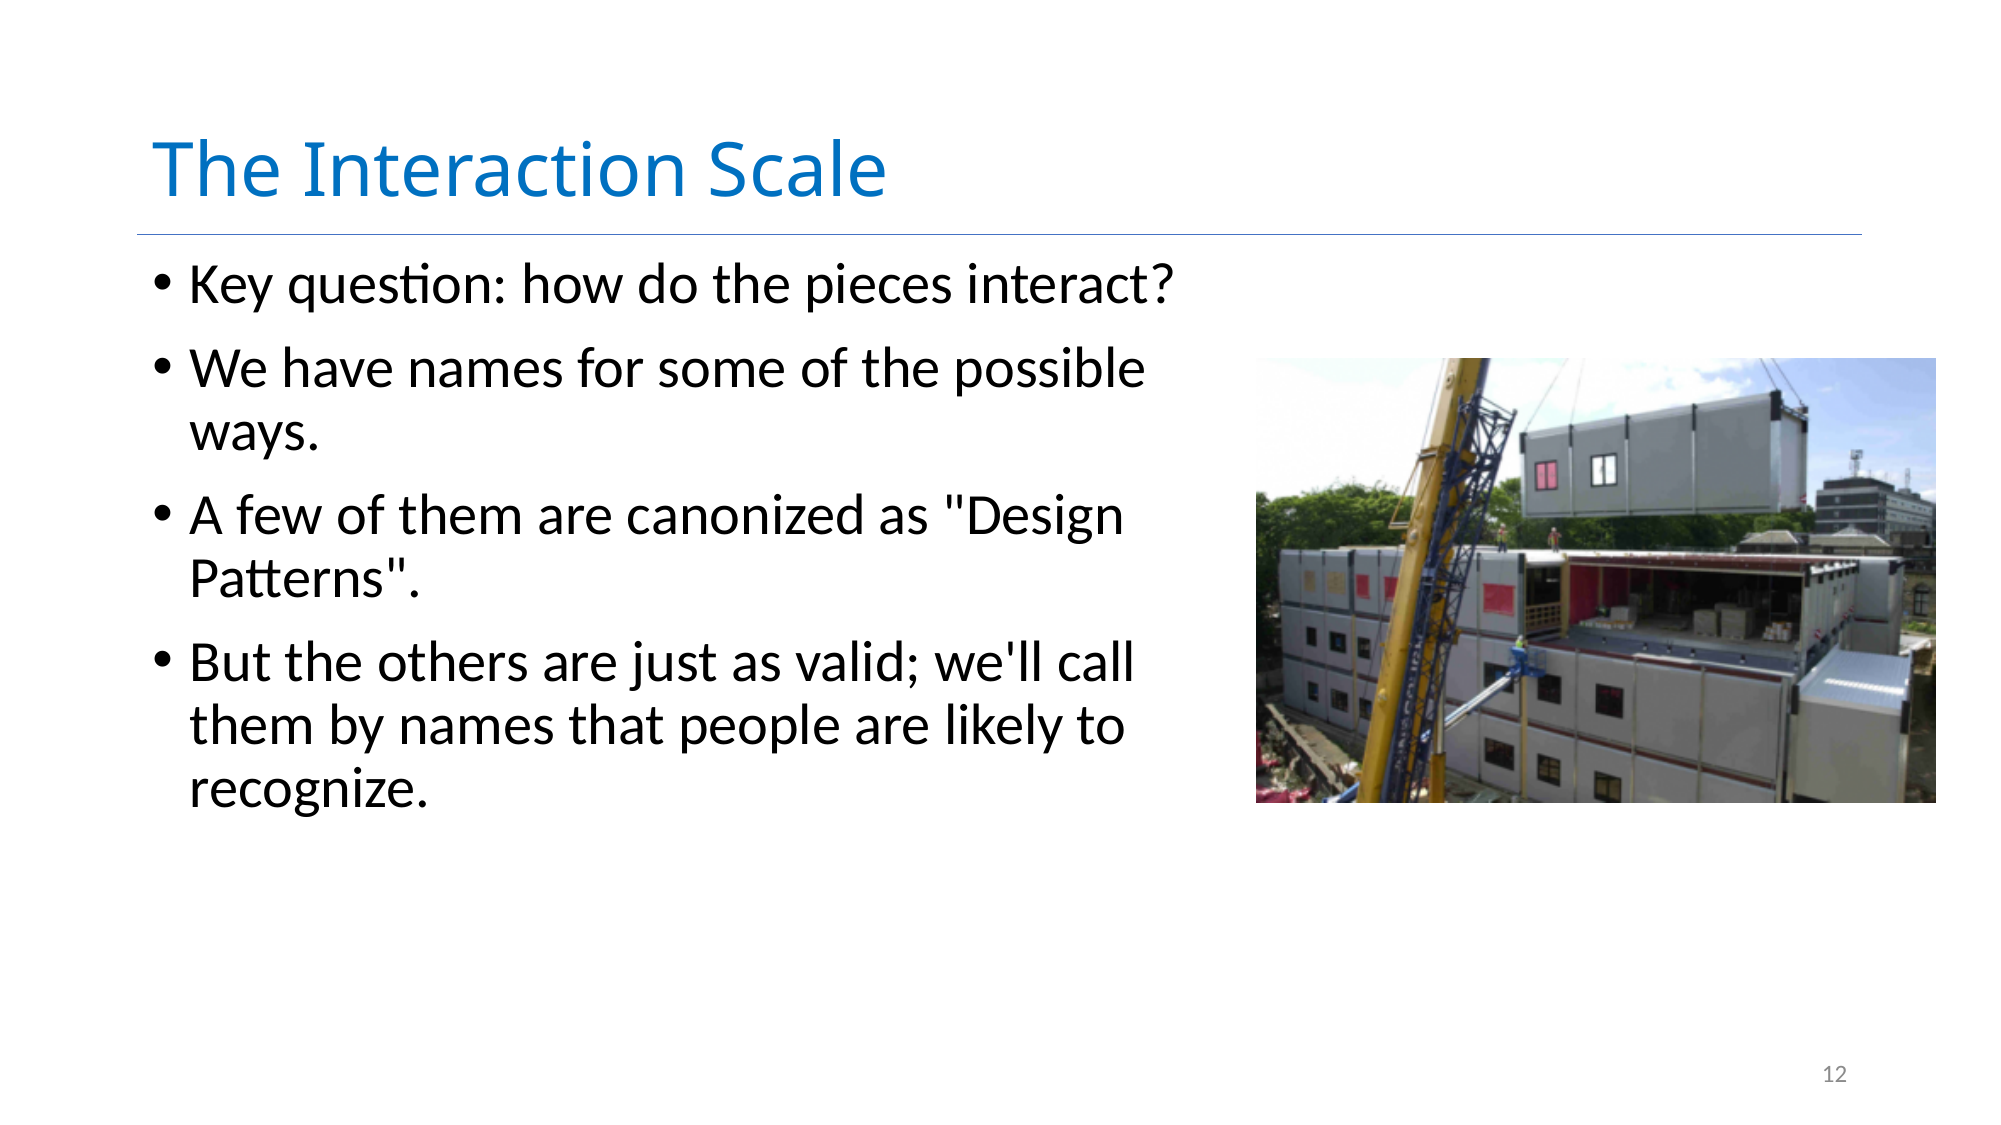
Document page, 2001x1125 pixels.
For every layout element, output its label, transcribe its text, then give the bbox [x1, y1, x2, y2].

slide_number 12 [1412, 1042, 1863, 1103]
title The Interaction Scale [137, 3, 1863, 221]
list Key question: how do the pieces interact? We have names for some of the possible ways. A few of them are canonized as "Design Patterns". But the others are just as valid; we'll call them by names that people are likely to recognize. [137, 246, 1213, 960]
picture [1256, 358, 1936, 803]
